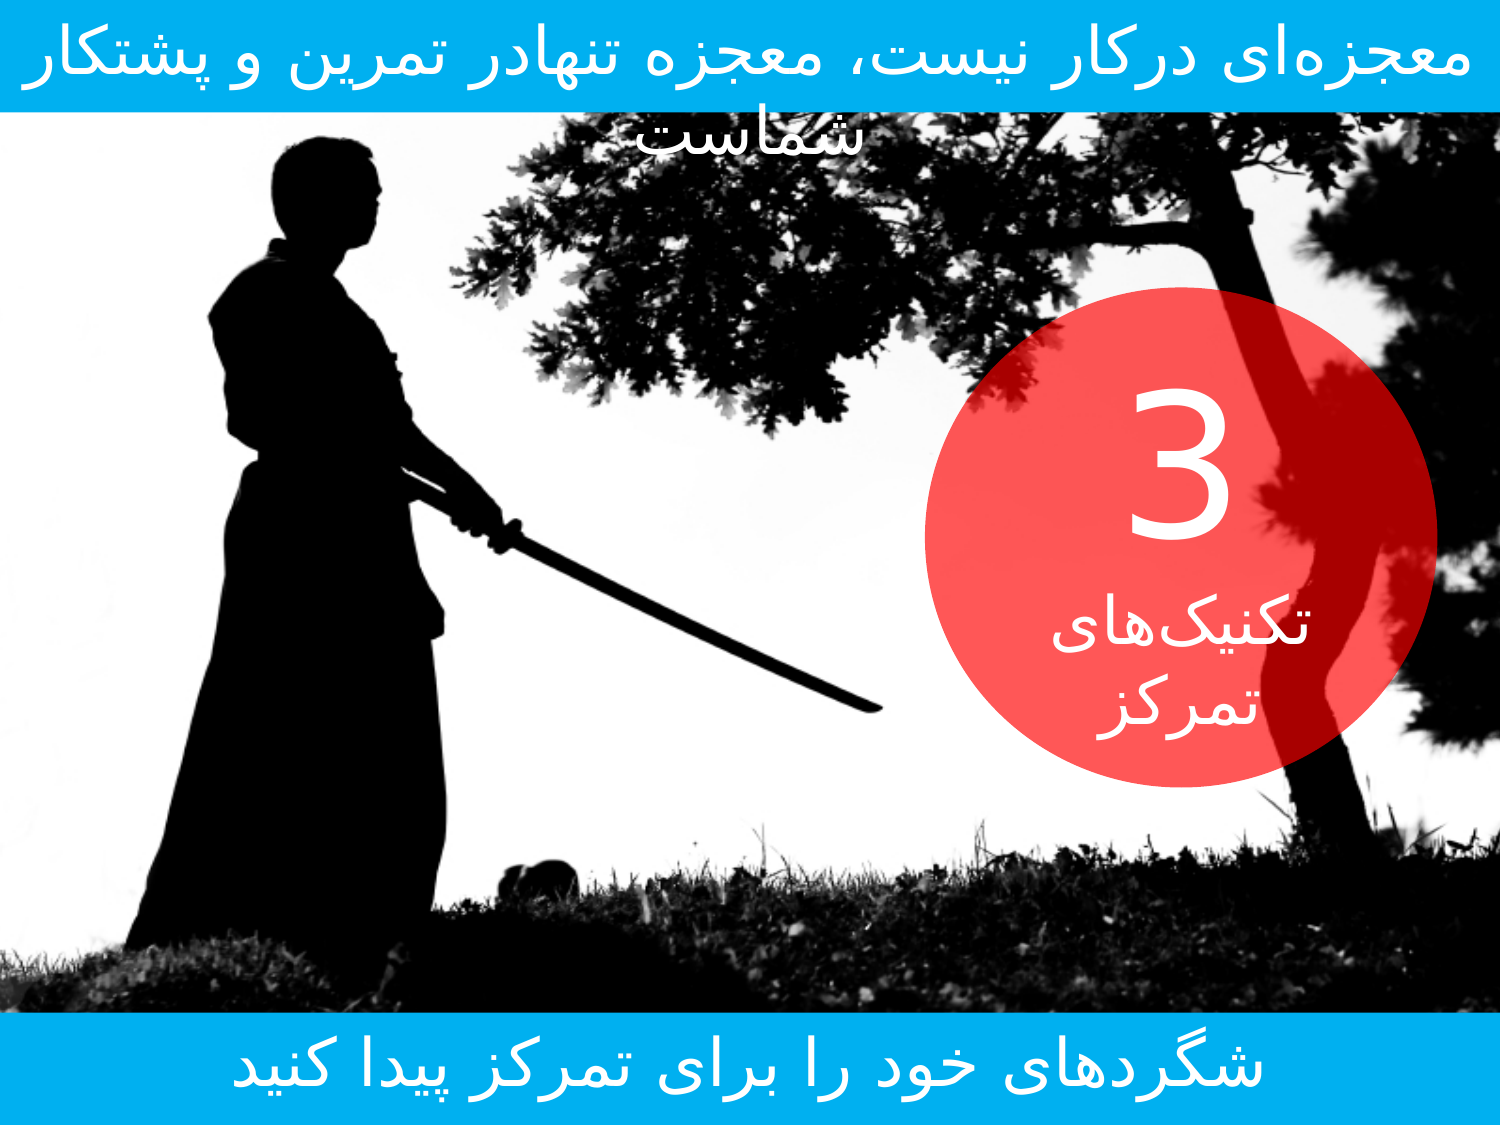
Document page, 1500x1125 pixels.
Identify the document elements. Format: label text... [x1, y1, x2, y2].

picture [0, 104, 1500, 1012]
text_box معجزه‌ای درکار نیست، معجزه تنهادر تمرین و پشتکار شماست [0, 0, 1500, 99]
text_box شگردهای خود را برای تمرکز پیدا کنید [0, 1015, 1500, 1125]
